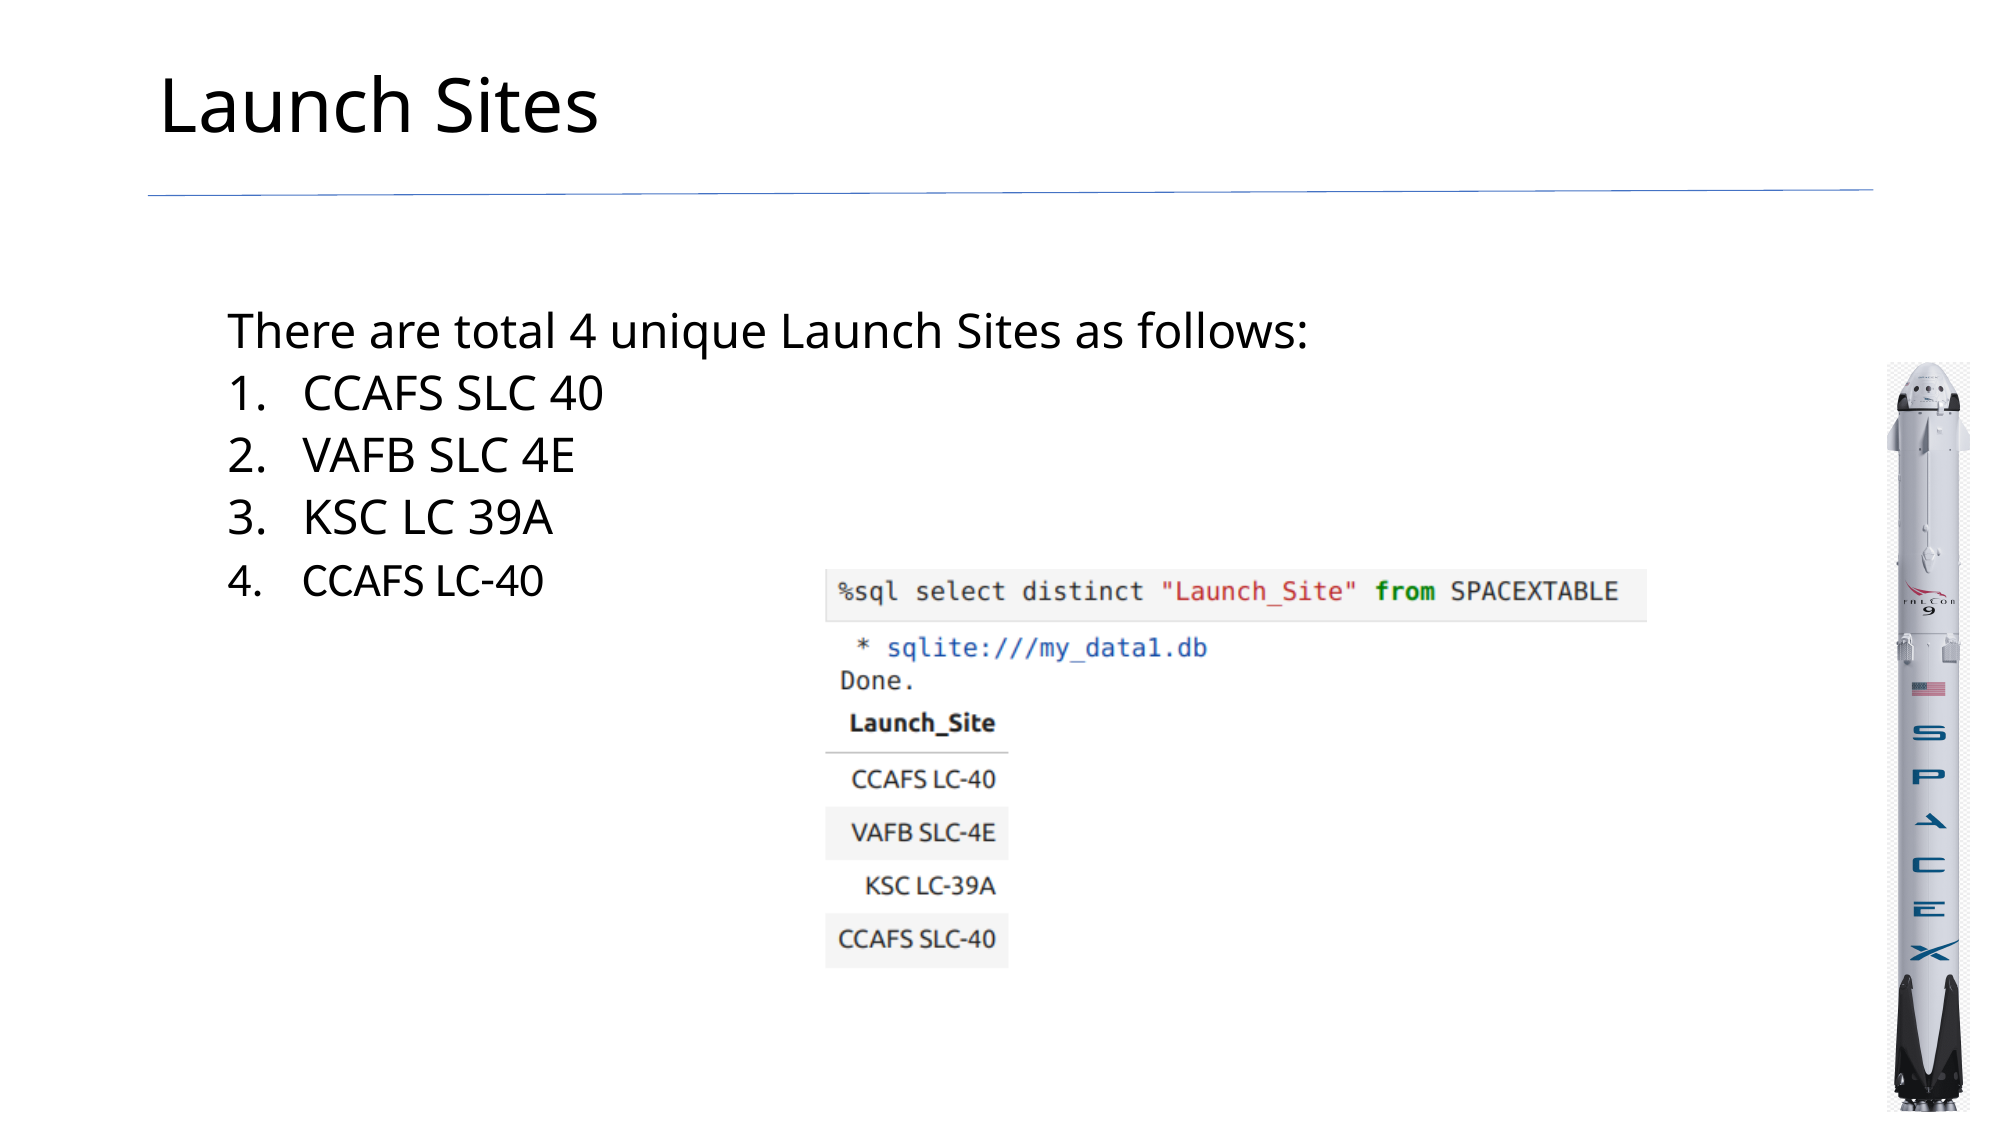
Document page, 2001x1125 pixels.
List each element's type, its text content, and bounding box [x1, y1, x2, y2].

title Launch Sites [143, 0, 1869, 217]
picture [810, 569, 1647, 974]
list There are total 4 unique Launch Sites as follows: CCAFS SLC 40 VAFB SLC 4E KSC LC 39A CCAFS LC-40 [137, 299, 1863, 1014]
picture [1887, 362, 1970, 1112]
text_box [147, 189, 1874, 196]
